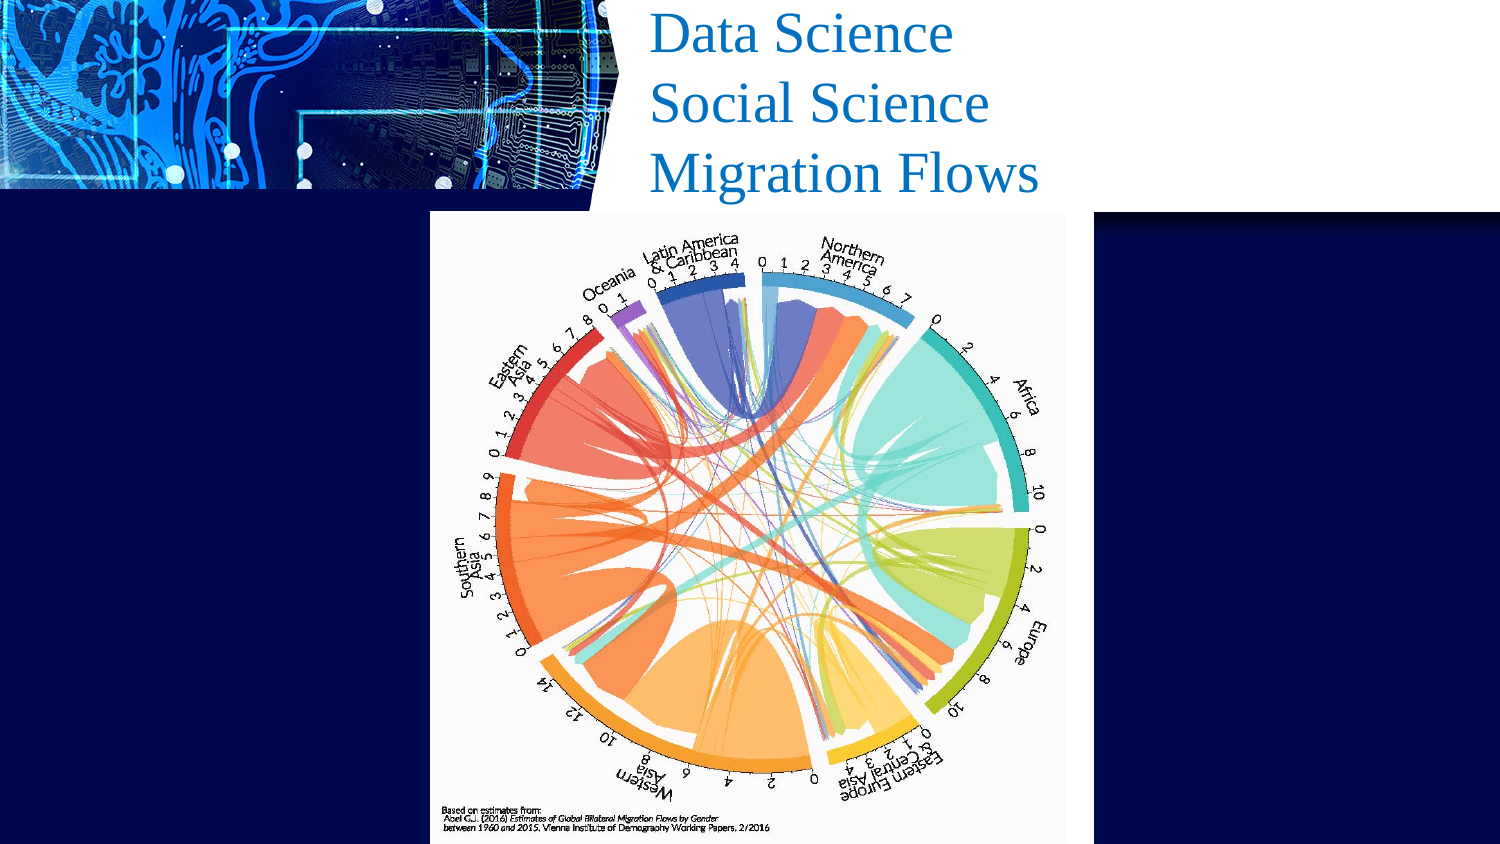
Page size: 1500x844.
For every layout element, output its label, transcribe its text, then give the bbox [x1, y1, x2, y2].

title Data Science Social Science Migration Flows [634, 36, 1433, 162]
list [430, 211, 1094, 844]
picture [0, 0, 1500, 844]
